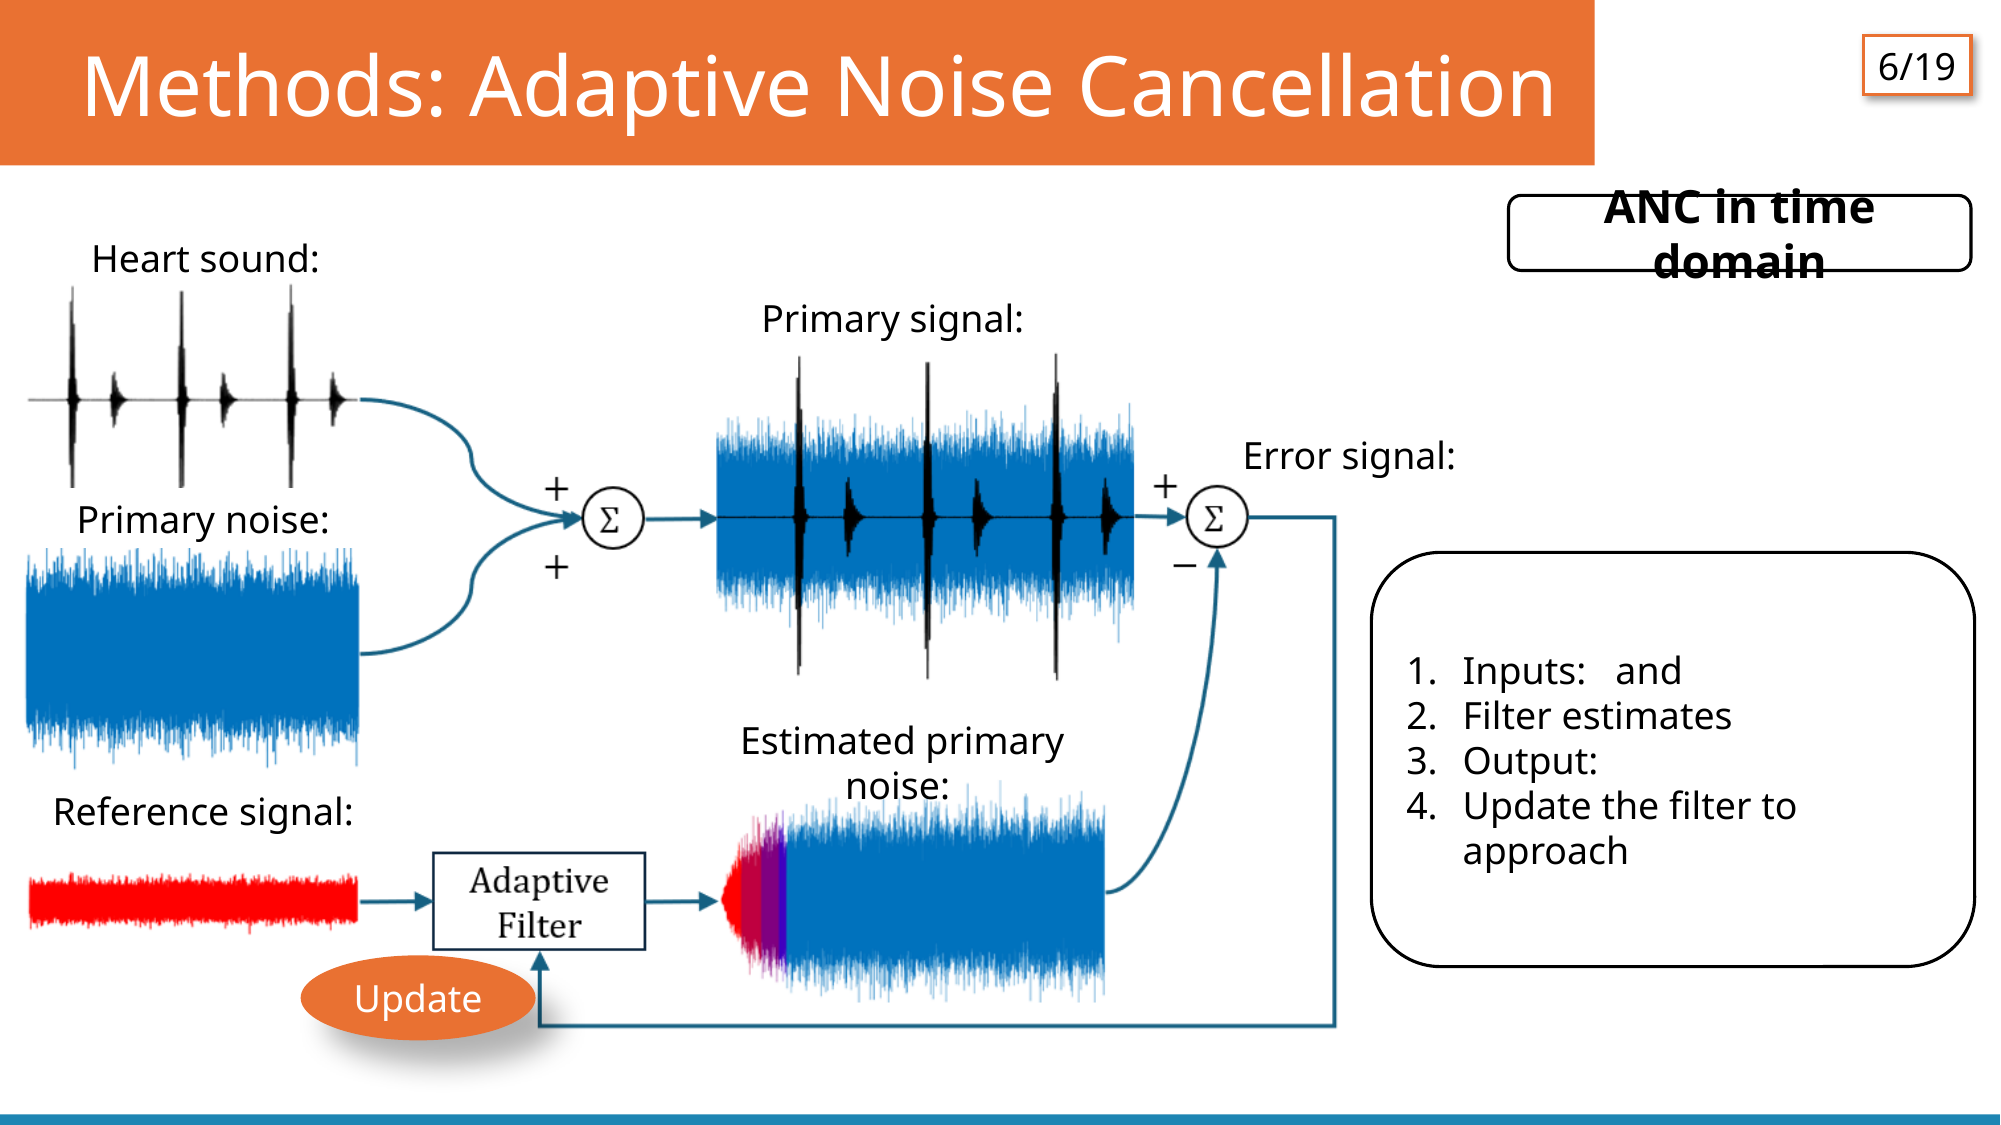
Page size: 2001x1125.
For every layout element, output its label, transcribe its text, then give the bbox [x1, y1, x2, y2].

text_box Methods: Adaptive Noise Cancellation [0, 0, 1596, 167]
text_box [0, 1113, 2000, 1125]
picture [0, 267, 1348, 1049]
text_box 6/19 [1862, 34, 1973, 96]
text_box ANC in time domain [1506, 193, 1973, 273]
